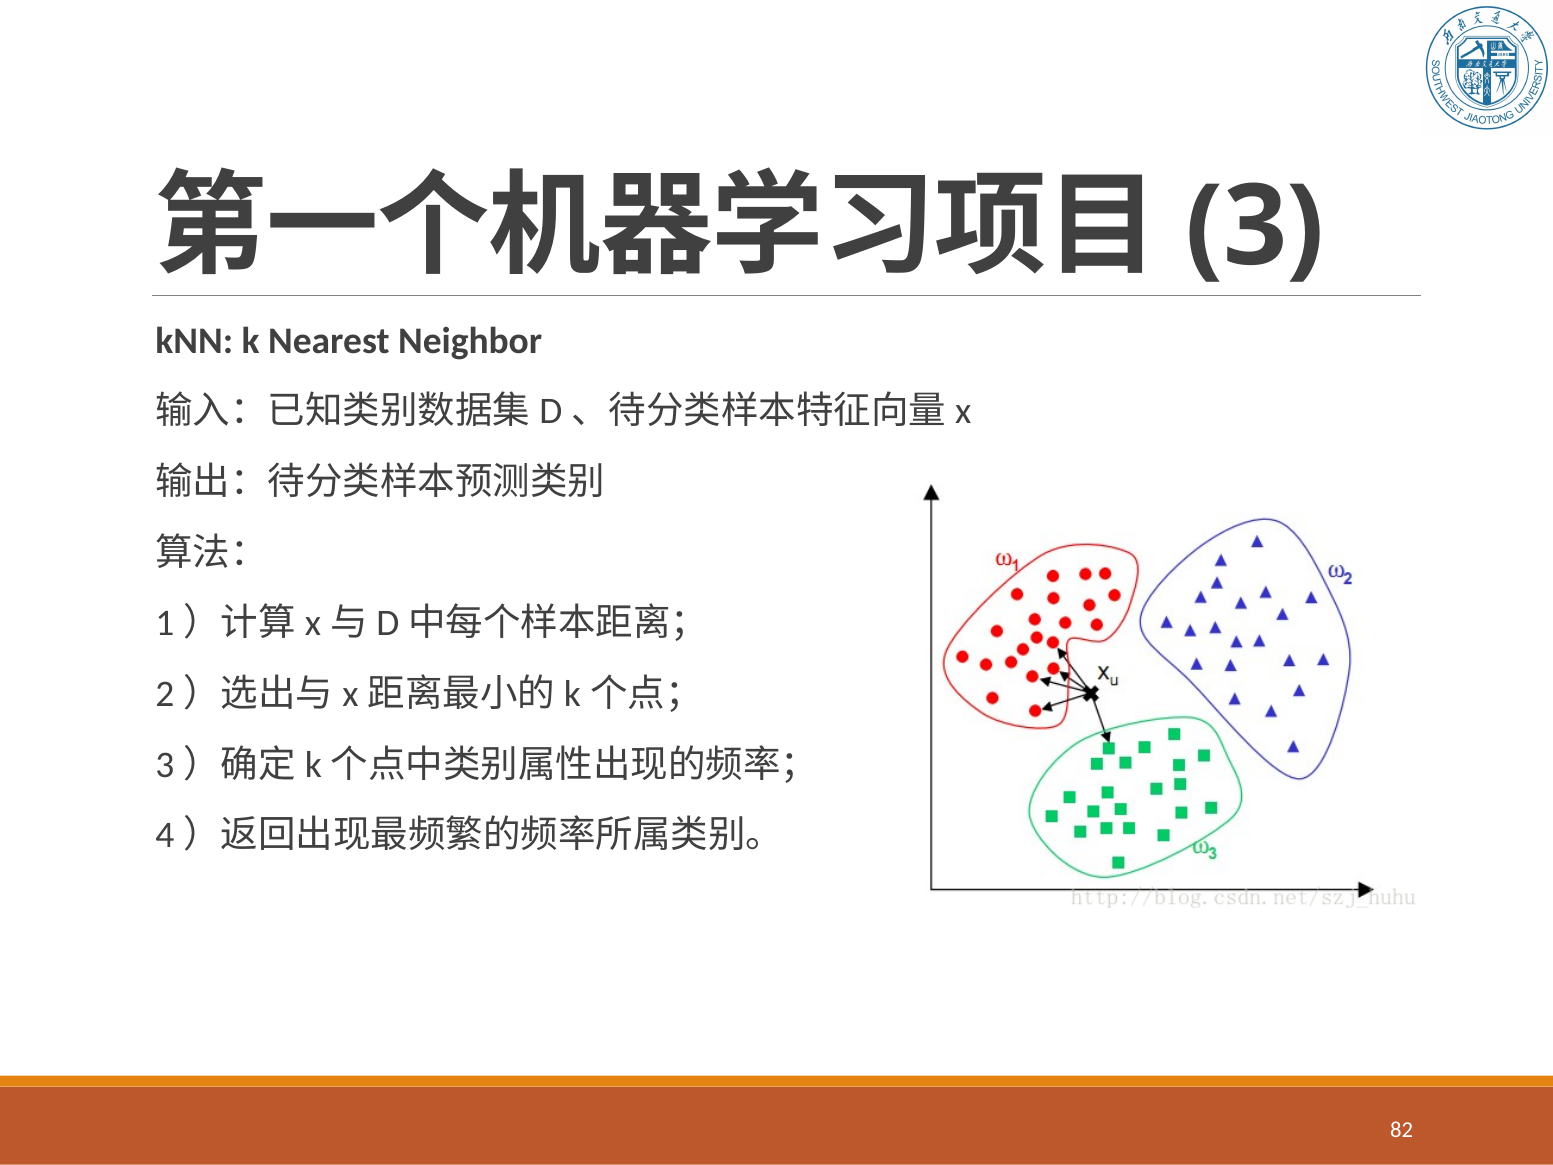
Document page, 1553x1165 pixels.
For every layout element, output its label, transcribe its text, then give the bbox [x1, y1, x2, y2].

picture [908, 470, 1429, 922]
slide_number 82 [1261, 1096, 1429, 1159]
list kNN: k Nearest Neighbor 输入：已知类别数据集D、待分类样本特征向量x 输出：待分类样本预测类别 算法： 1）计算x与D中每个样本距离； 2）选出与x距离最小的k个点； 3）确定k个点中类别属性出现的频率； 4）返回出现最频繁的频率所属类别。 [139, 313, 1421, 997]
title 第一个机器学习项目(3) [139, 48, 1421, 295]
picture [1420, 0, 1553, 135]
